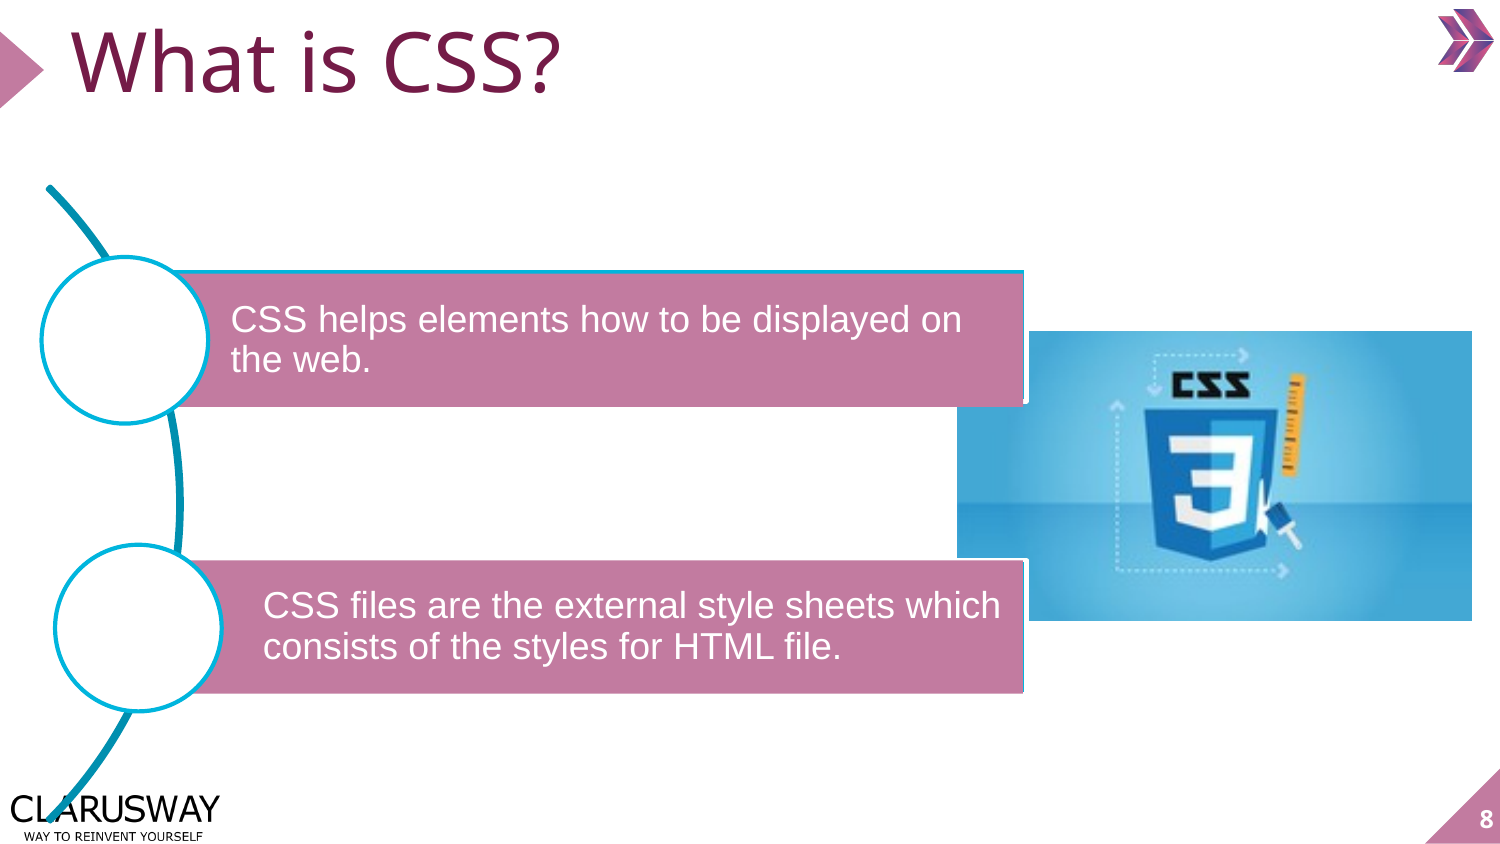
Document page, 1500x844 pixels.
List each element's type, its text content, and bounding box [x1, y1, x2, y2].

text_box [0, 54, 1027, 844]
slide_number ‹#› [1418, 760, 1494, 838]
picture [1027, 331, 1472, 621]
title What is CSS? [70, 28, 997, 53]
picture [1438, 9, 1494, 72]
